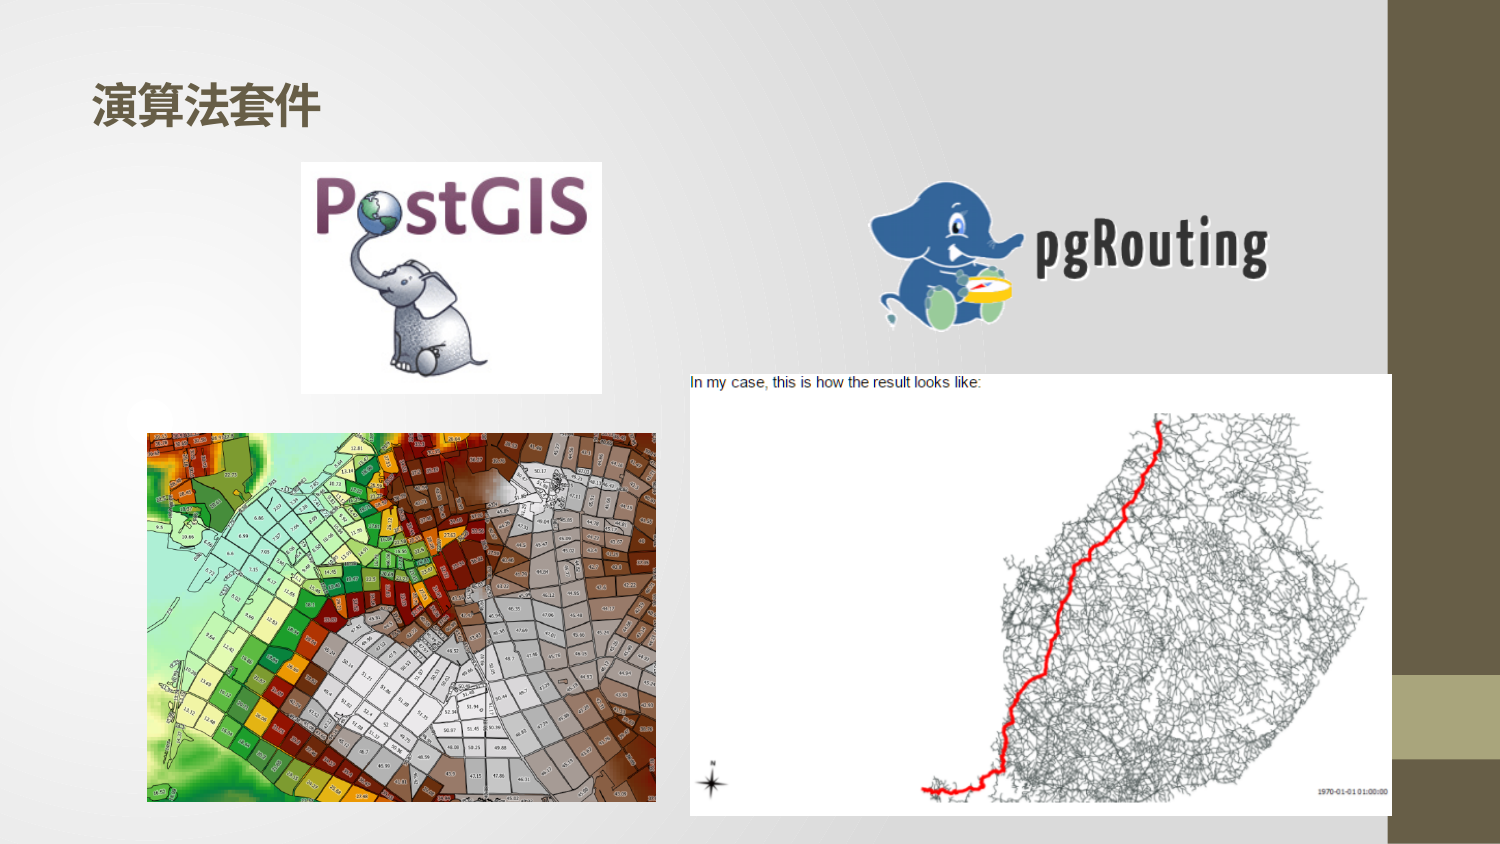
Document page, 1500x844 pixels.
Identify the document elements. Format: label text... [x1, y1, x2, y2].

title 演算法套件 [75, 33, 1325, 175]
picture [690, 374, 1392, 816]
picture [147, 433, 656, 802]
picture [867, 179, 1271, 333]
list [300, 161, 602, 395]
